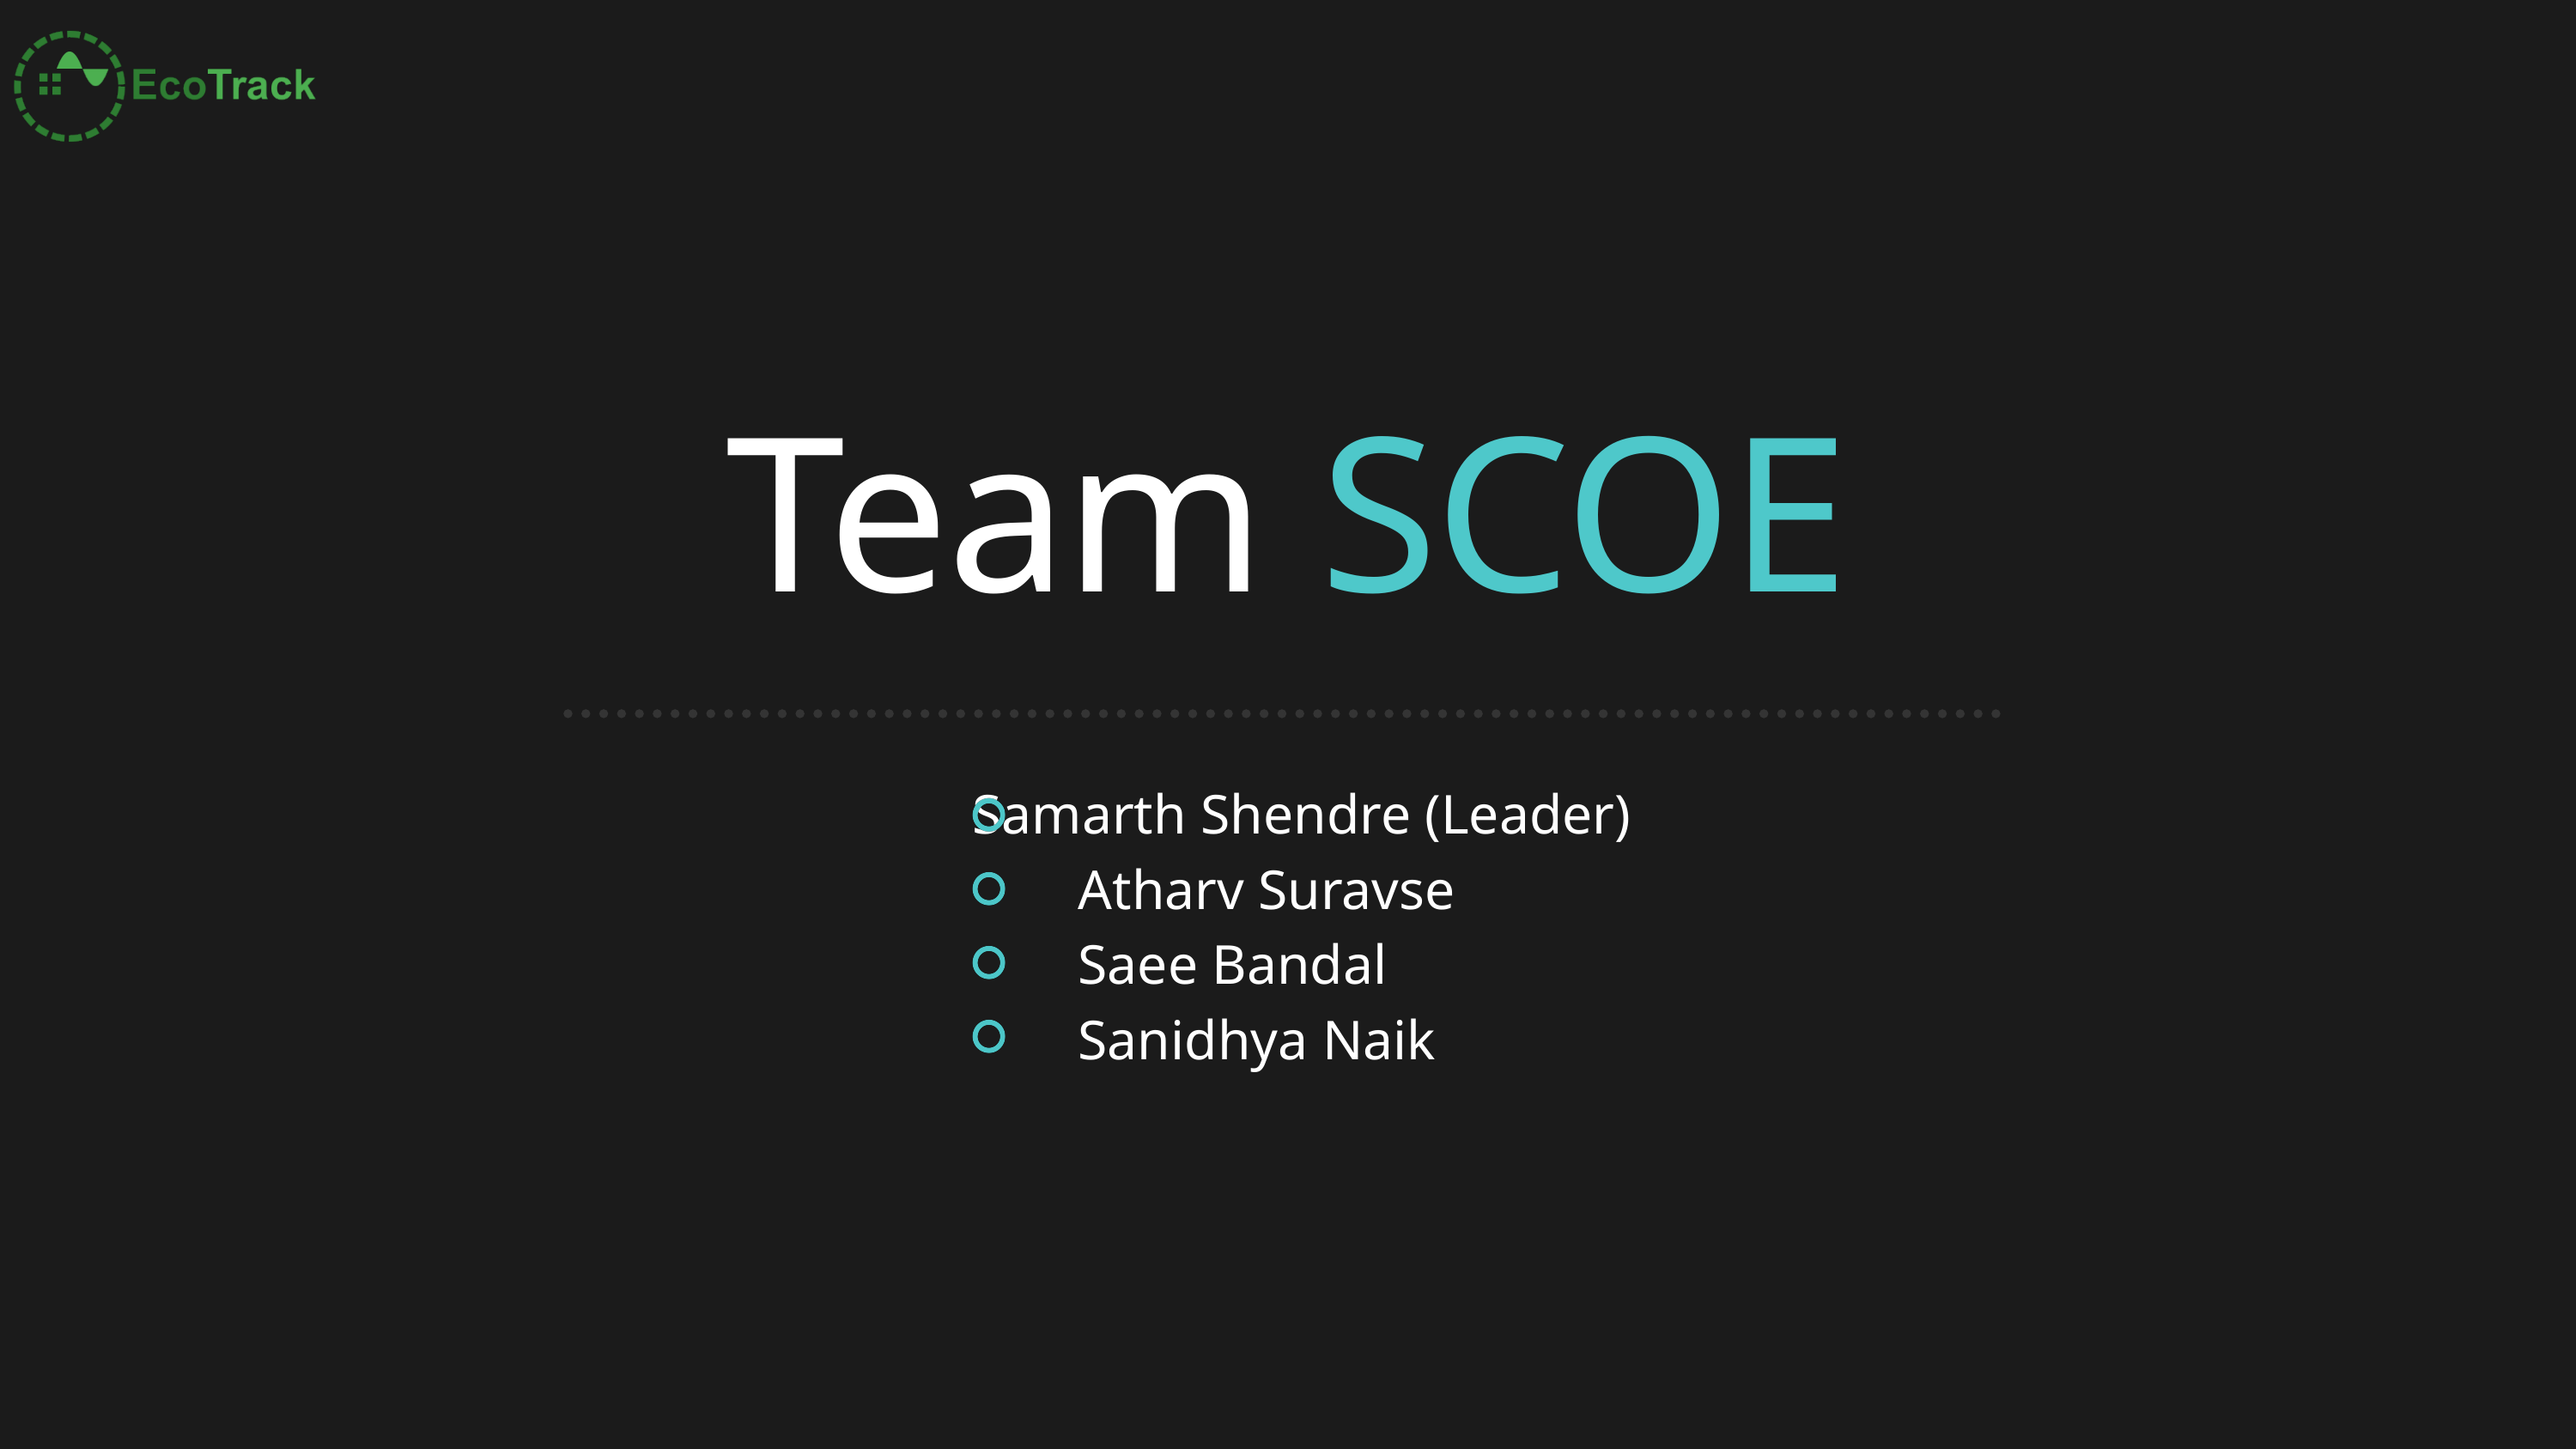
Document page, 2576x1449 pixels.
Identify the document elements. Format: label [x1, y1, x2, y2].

text_box [0, 0, 348, 174]
text_box [474, 412, 2102, 1074]
